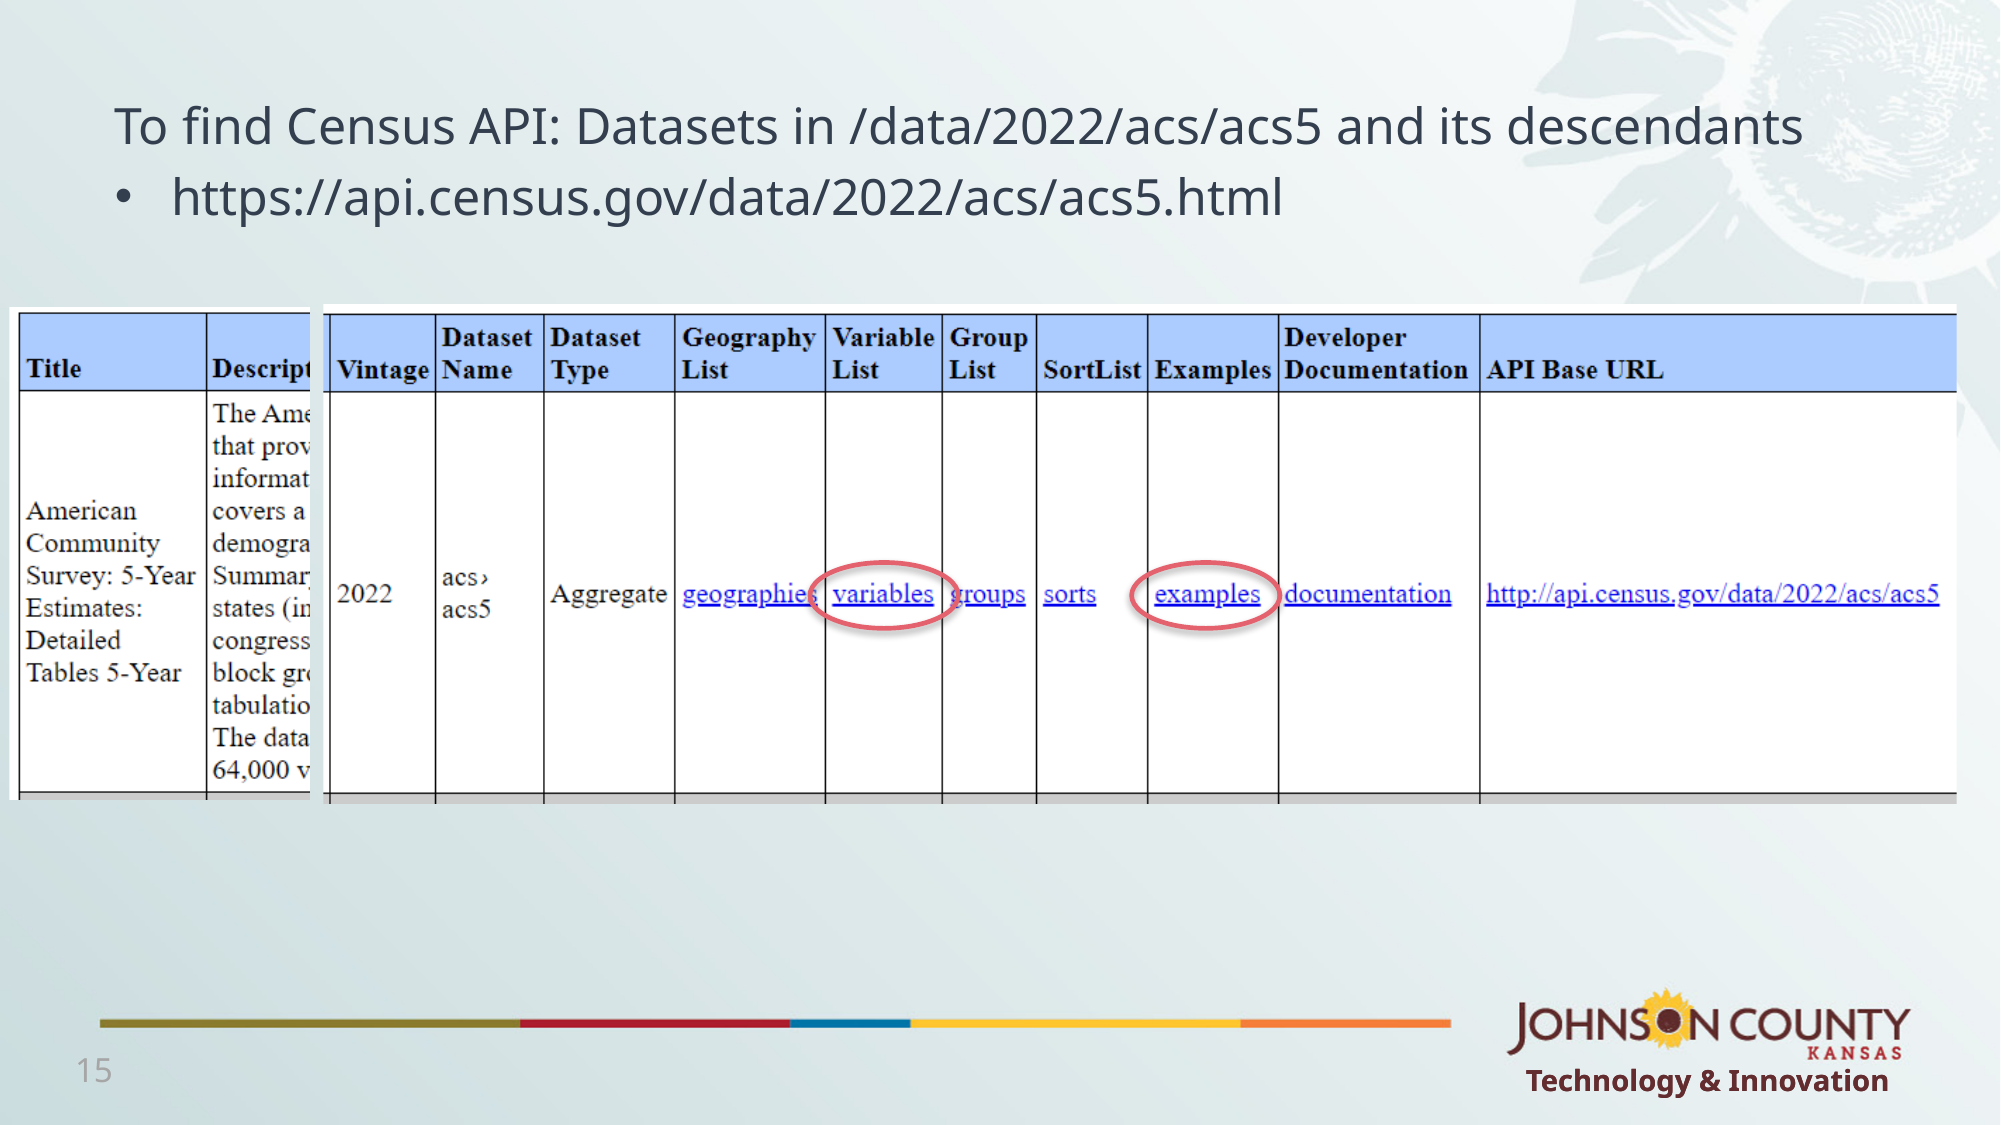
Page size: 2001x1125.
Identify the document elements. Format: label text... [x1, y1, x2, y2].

picture [0, 0, 2001, 1125]
list To find Census API: Datasets in /data/2022/acs/acs5 and its descendants https://api.census.gov/data/2022/acs/acs5.html [99, 87, 1900, 314]
